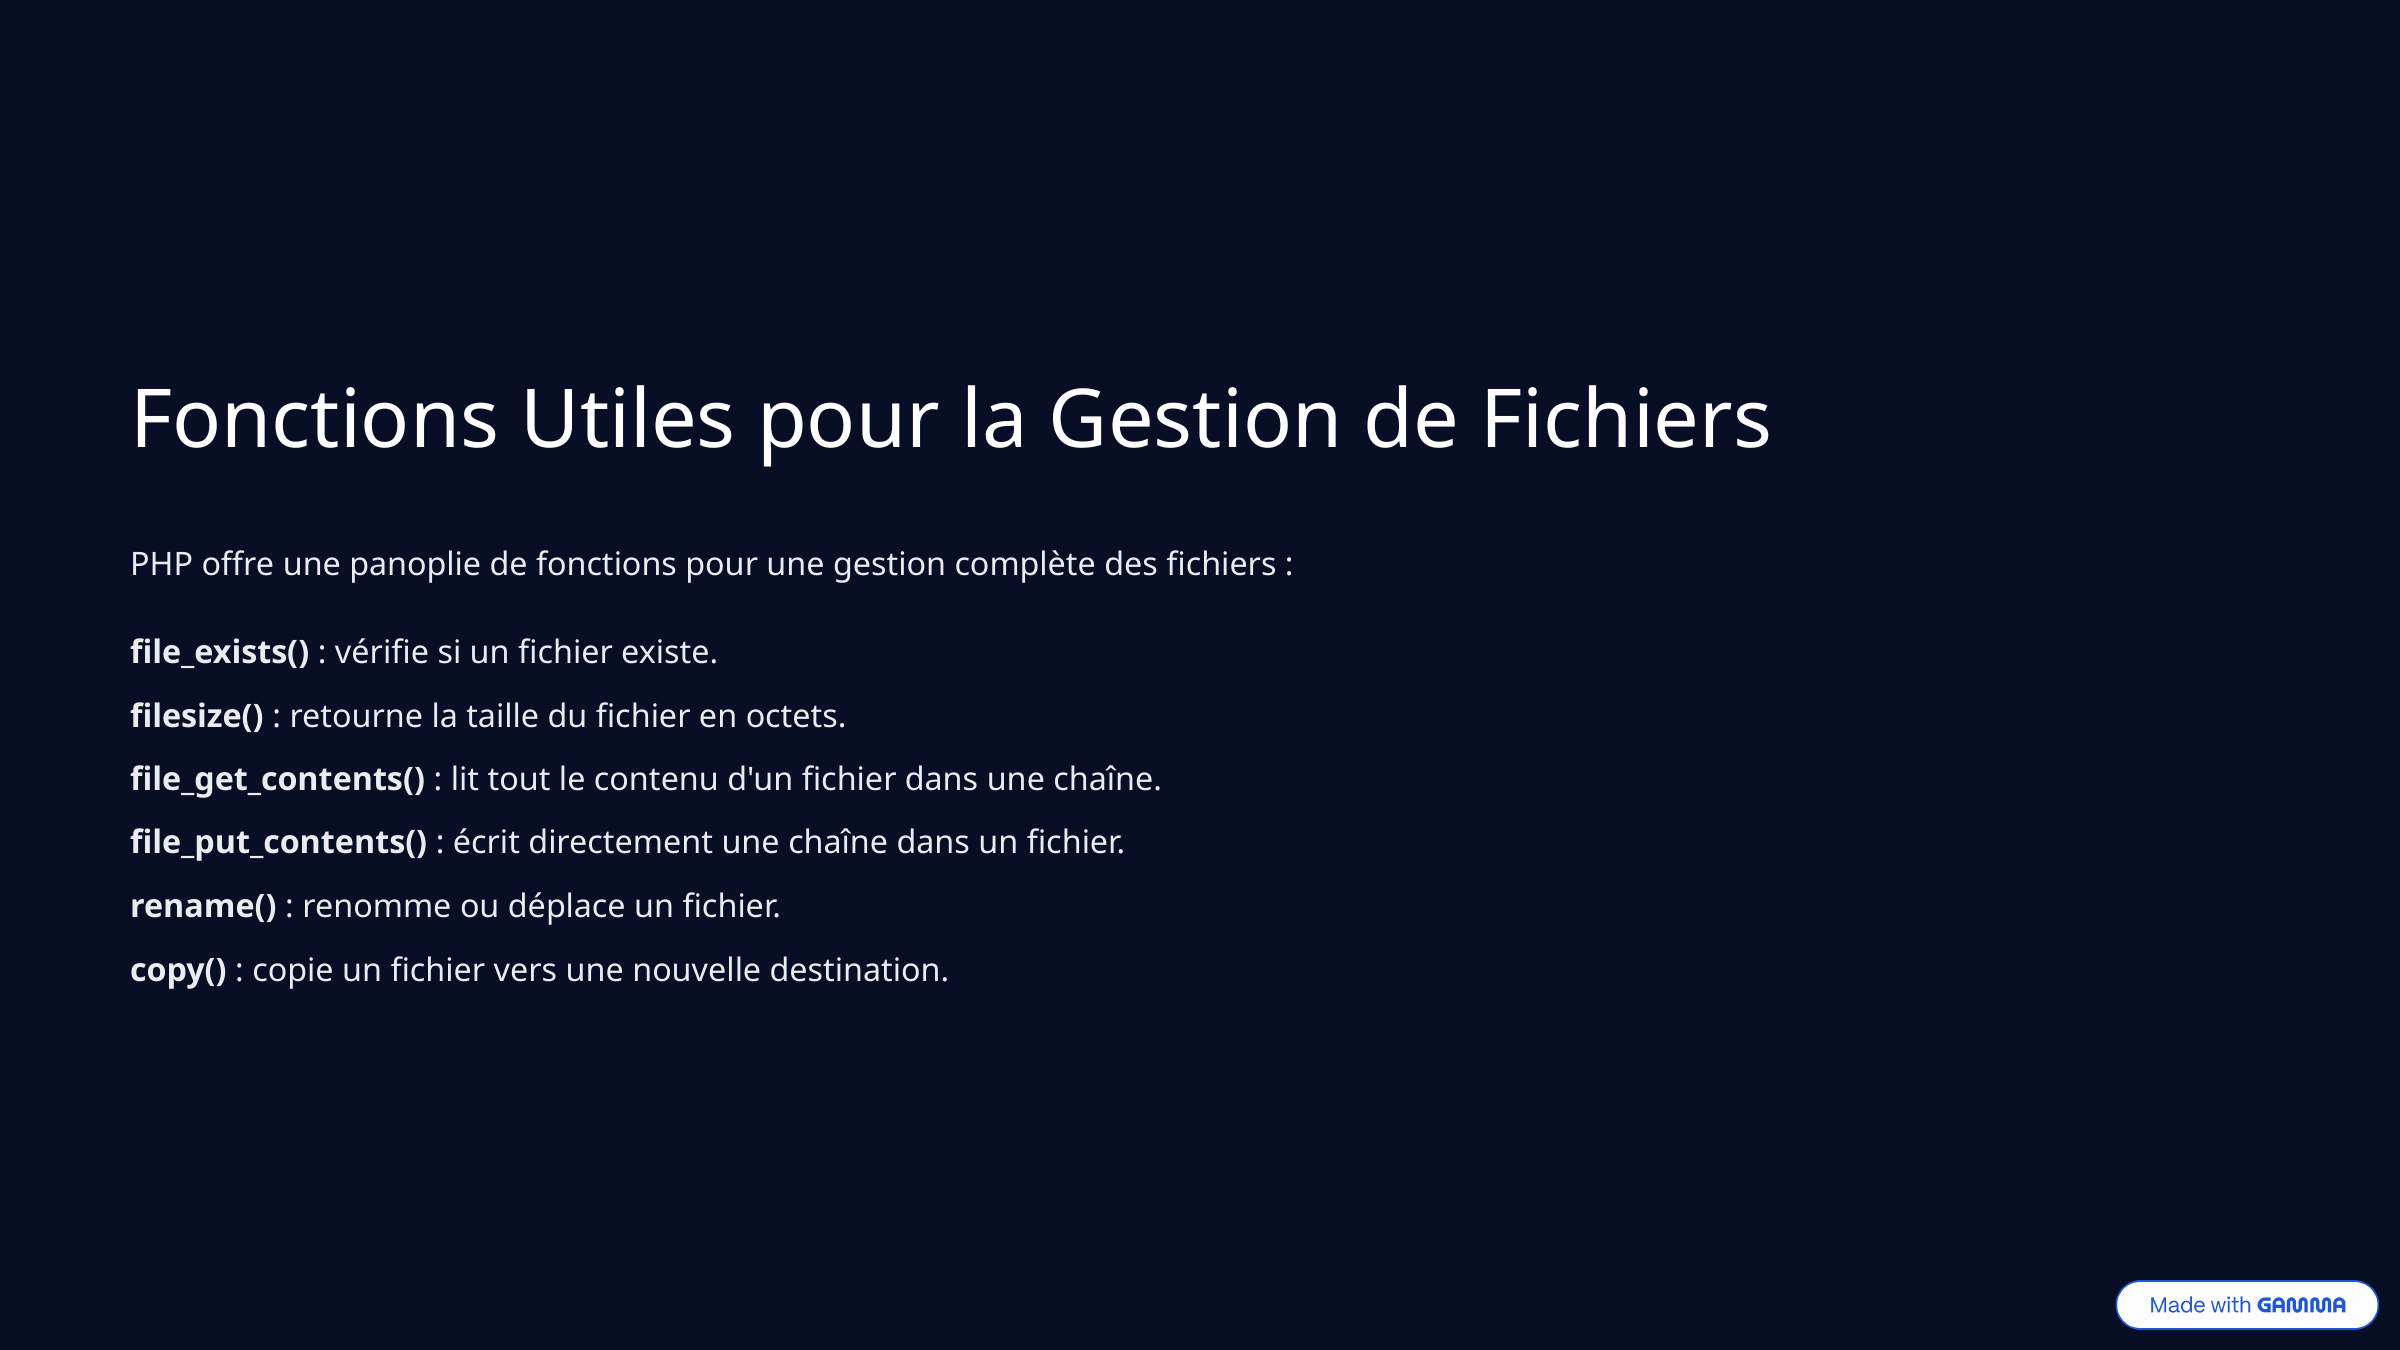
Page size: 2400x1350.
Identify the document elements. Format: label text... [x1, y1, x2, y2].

text_box file_exists() : vérifie si un fichier existe. [130, 617, 2270, 670]
text_box rename() : renomme ou déplace un fichier. [130, 871, 2270, 924]
text_box filesize() : retourne la taille du fichier en octets. [130, 681, 2270, 734]
text_box file_put_contents() : écrit directement une chaîne dans un fichier. [130, 808, 2270, 861]
text_box PHP offre une panoplie de fonctions pour une gestion complète des fichiers : [130, 529, 2270, 582]
text_box Fonctions Utiles pour la Gestion de Fichiers [130, 362, 1804, 465]
text_box file_get_contents() : lit tout le contenu d'un fichier dans une chaîne. [130, 744, 2270, 797]
picture [2106, 1271, 2389, 1339]
text_box copy() : copie un fichier vers une nouvelle destination. [130, 935, 2270, 988]
